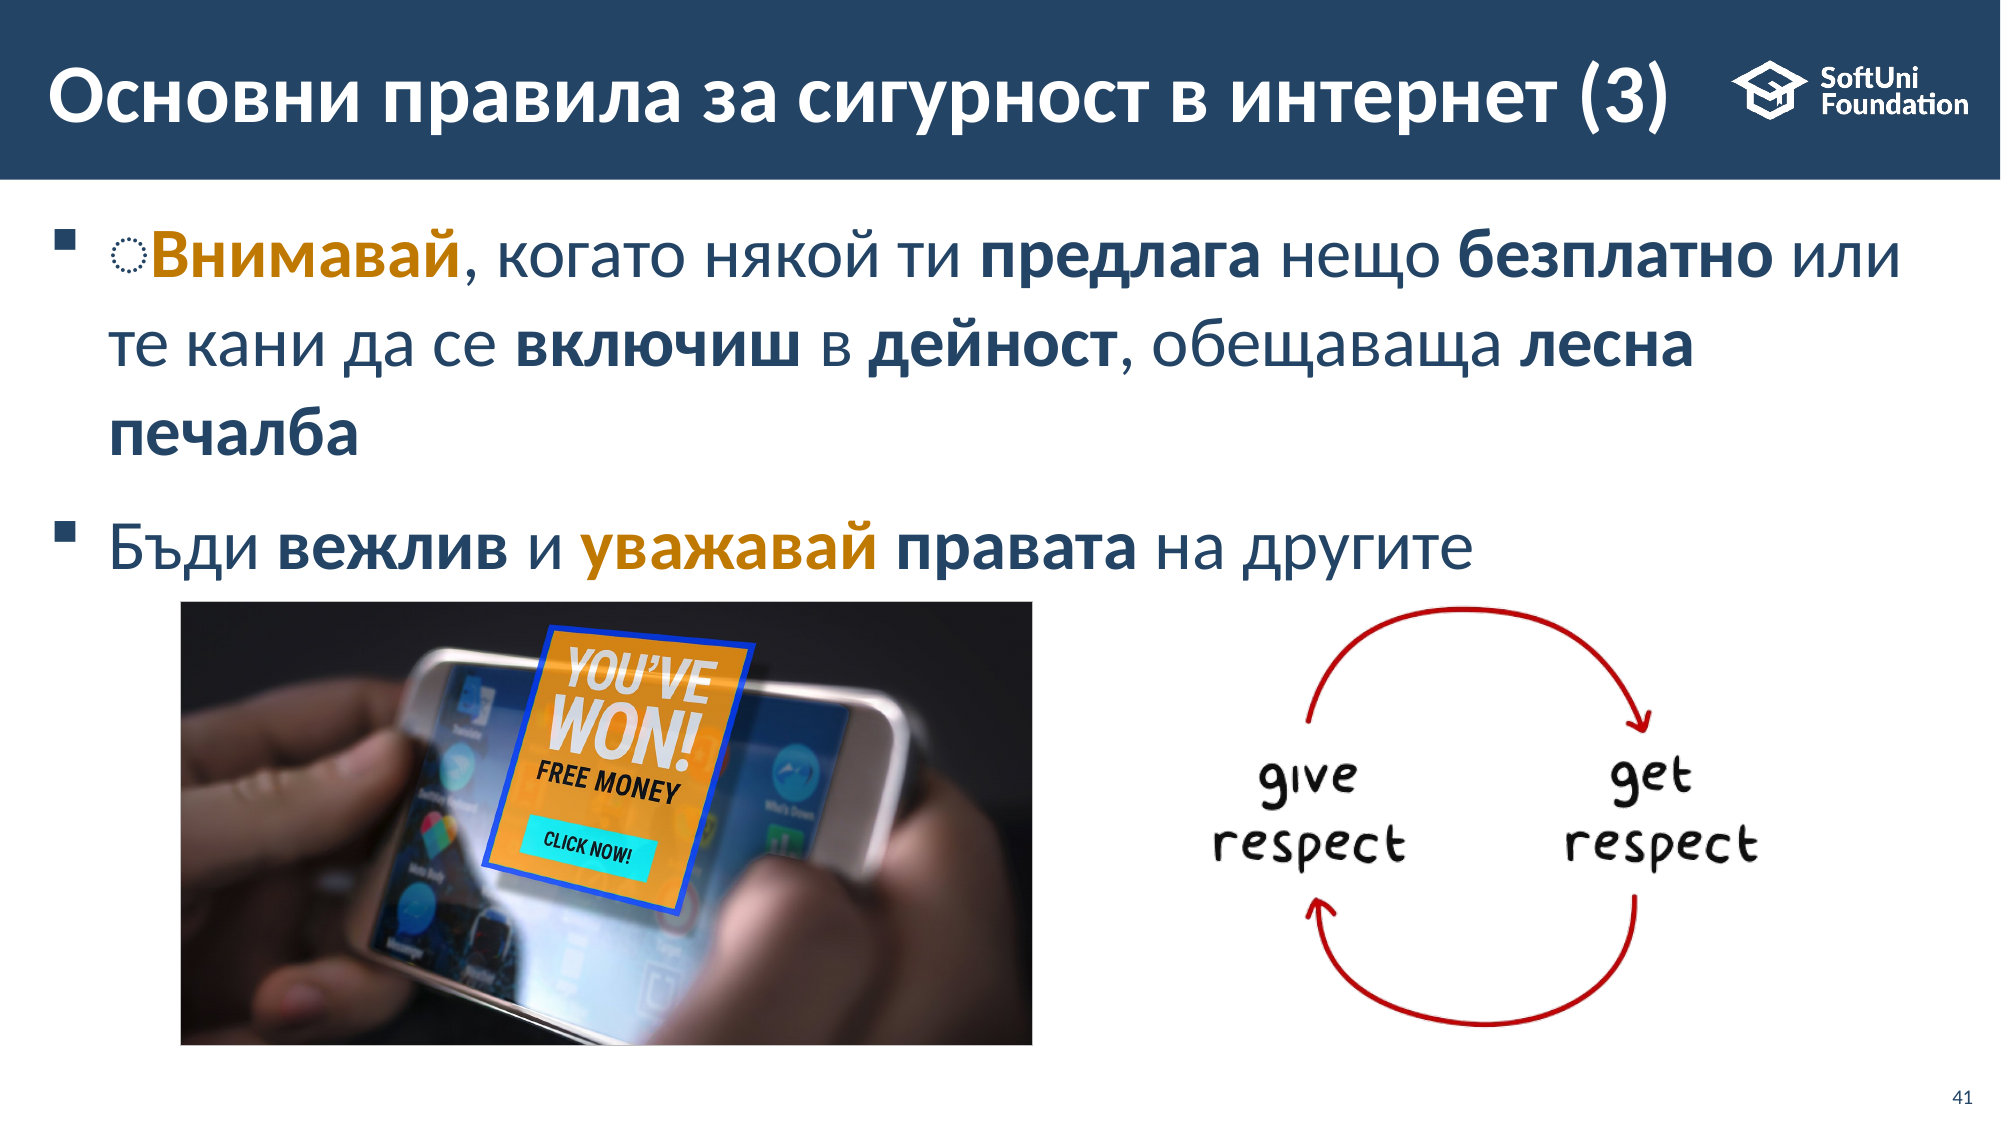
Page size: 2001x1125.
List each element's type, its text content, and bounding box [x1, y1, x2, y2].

picture [1103, 601, 1869, 1033]
slide_number 41 [1927, 1067, 1989, 1117]
picture [1731, 60, 1968, 120]
list ͏Внимавай, когато някой ти предлага нещо безплатно или те кани да се включиш в дейност, обещаваща лесна печалба Бъди вежлив и уважавай правата на другите [31, 196, 1970, 1104]
picture [180, 601, 1033, 1046]
title Основни правила за сигурност в интернет (3) [31, 16, 1716, 162]
